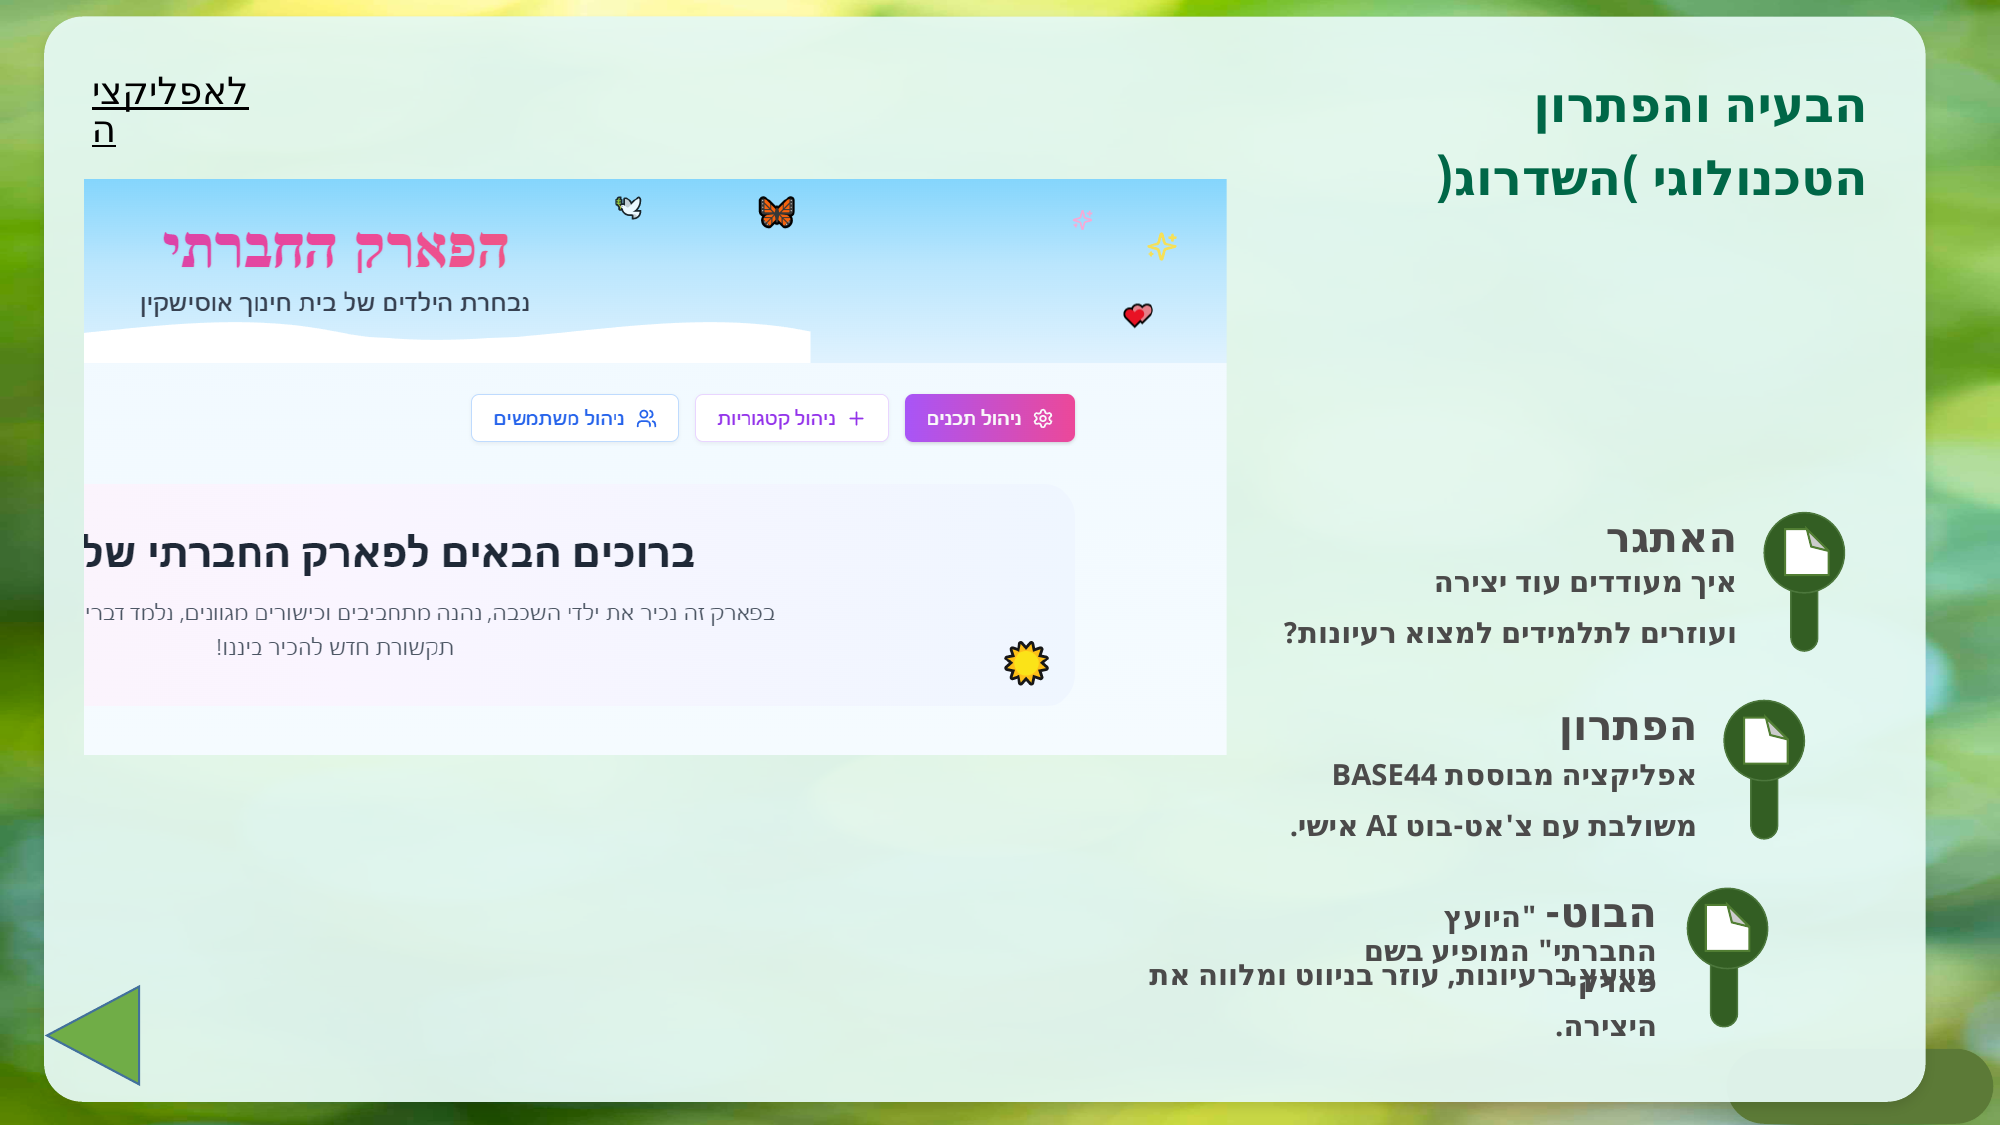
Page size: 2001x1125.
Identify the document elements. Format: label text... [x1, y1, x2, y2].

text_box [1043, 512, 1845, 1027]
text_box לאפליקציה [88, 59, 289, 120]
text_box [1737, 1048, 1994, 1124]
text_box [47, 986, 140, 1085]
text_box הבעיה והפתרון הטכנולוגי )השדרוג( [1172, 59, 1868, 121]
text_box [44, 16, 1926, 1102]
picture [0, 0, 2000, 1125]
